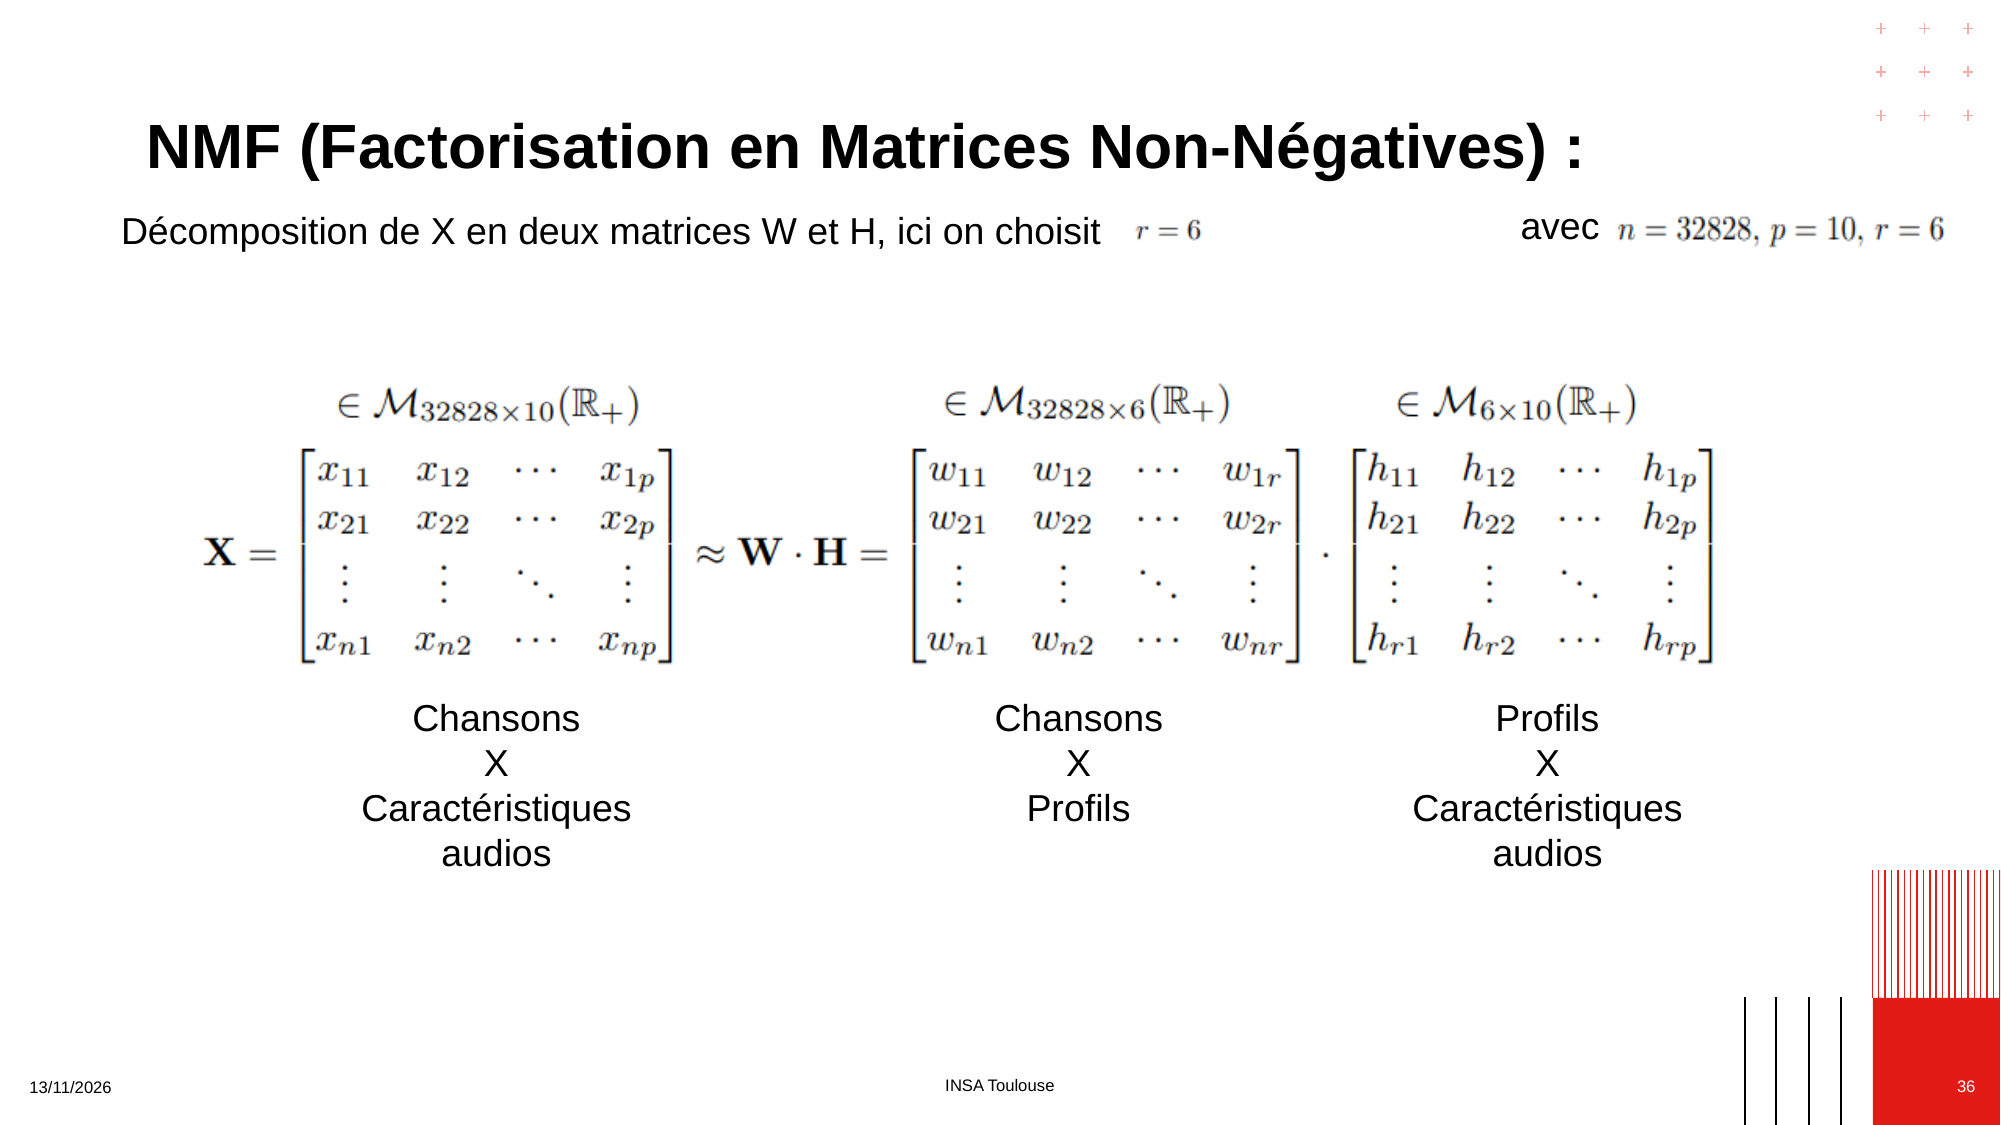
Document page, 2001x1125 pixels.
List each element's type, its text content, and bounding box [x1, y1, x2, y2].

text_box Décomposition de X en deux matrices W et H, ici on choisit [106, 199, 1865, 260]
text_box Chansons X Profils [877, 688, 1280, 836]
text_box Profils X Caractéristiques audios [1260, 685, 1835, 881]
picture [165, 372, 1785, 688]
picture [1597, 204, 1975, 255]
text_box avec [1505, 194, 1665, 255]
text_box Chansons X Caractéristiques audios [329, 688, 664, 926]
footer INSA Toulouse [662, 1064, 1338, 1105]
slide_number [23, 1066, 474, 1107]
slide_number 36 [1531, 1065, 1982, 1106]
title NMF (Factorisation en Matrices Non-Négatives) : [146, 114, 1855, 190]
picture [1125, 209, 1213, 250]
